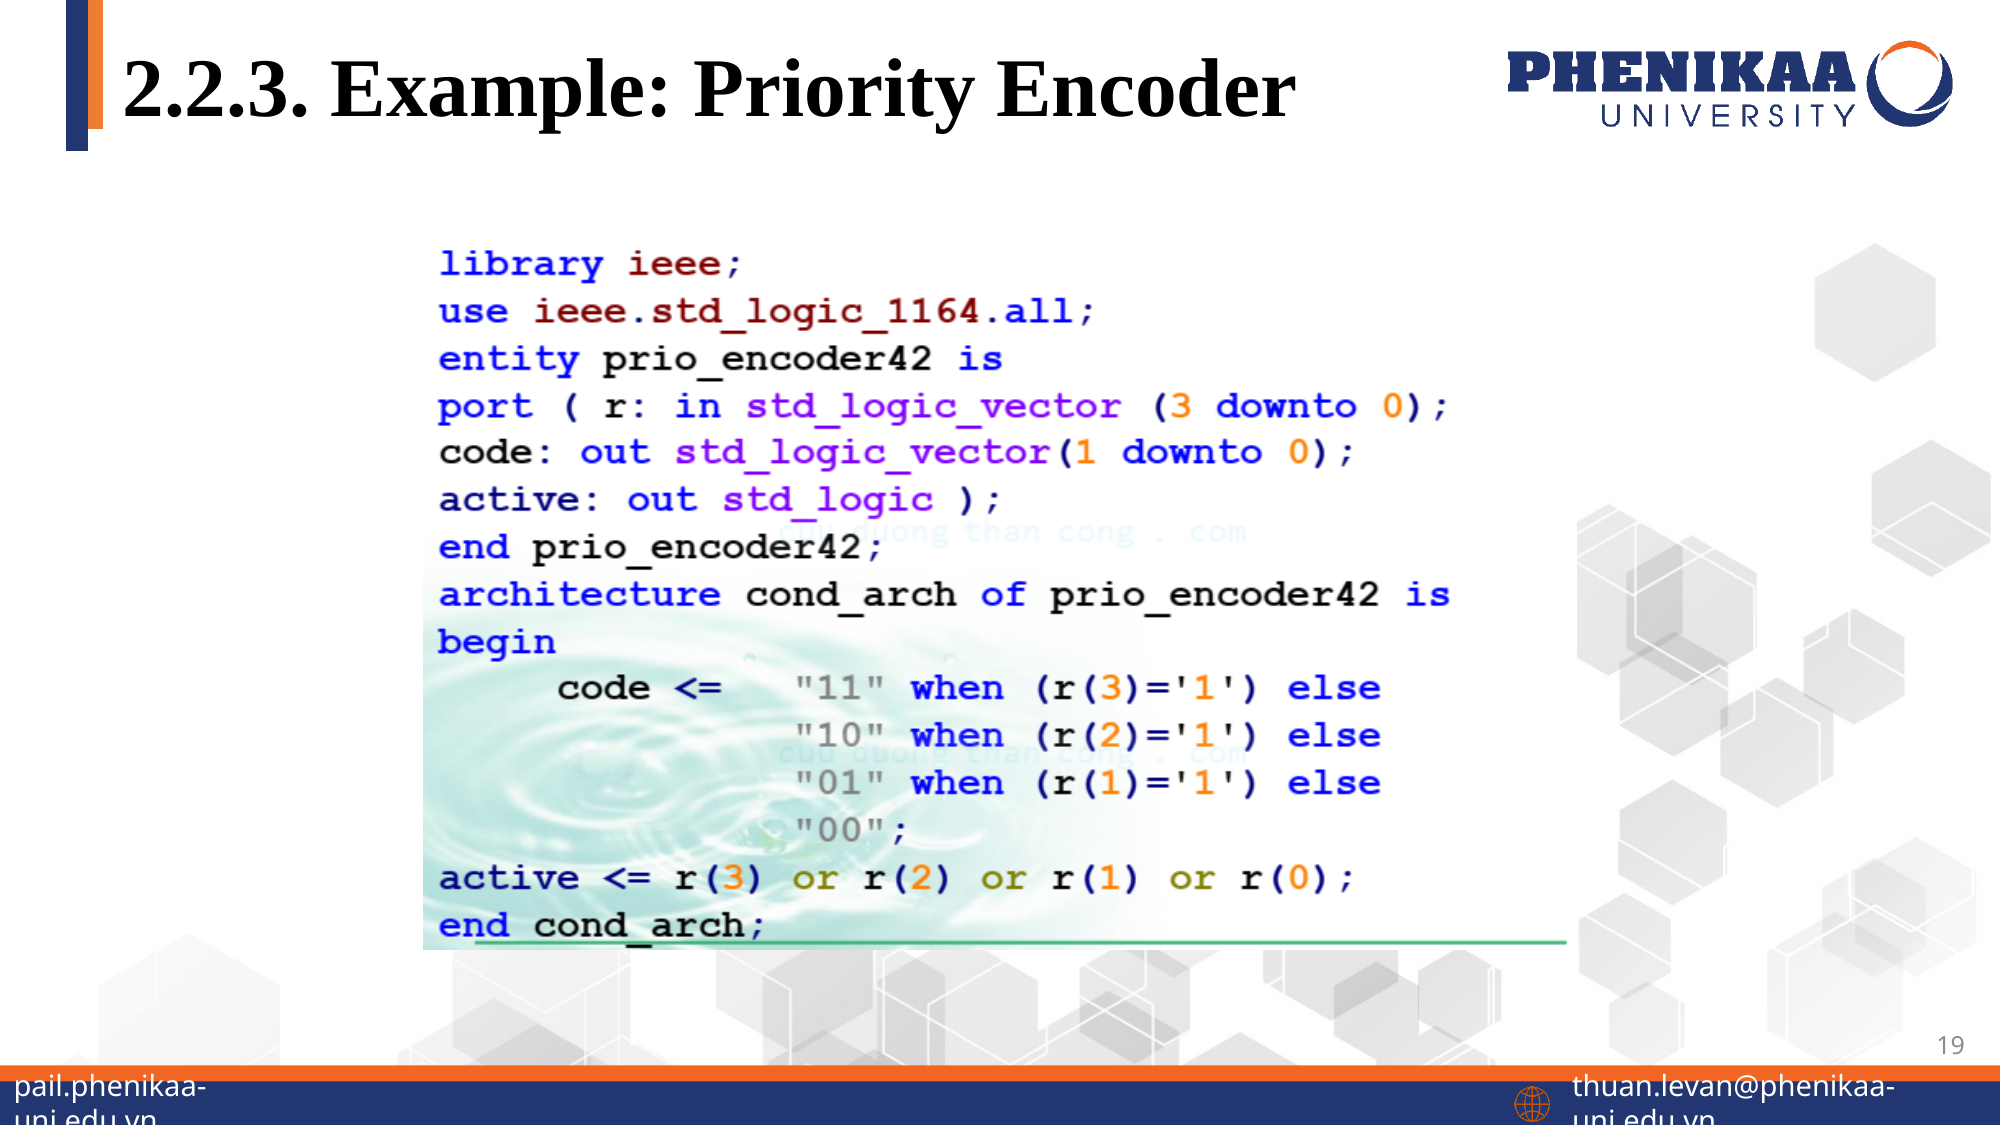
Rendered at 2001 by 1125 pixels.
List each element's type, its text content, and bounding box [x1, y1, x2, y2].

picture [0, 0, 2000, 1065]
title 2.2.3. Example: Priority Encoder [107, 37, 1948, 128]
slide_number 19 [1529, 1016, 1980, 1077]
